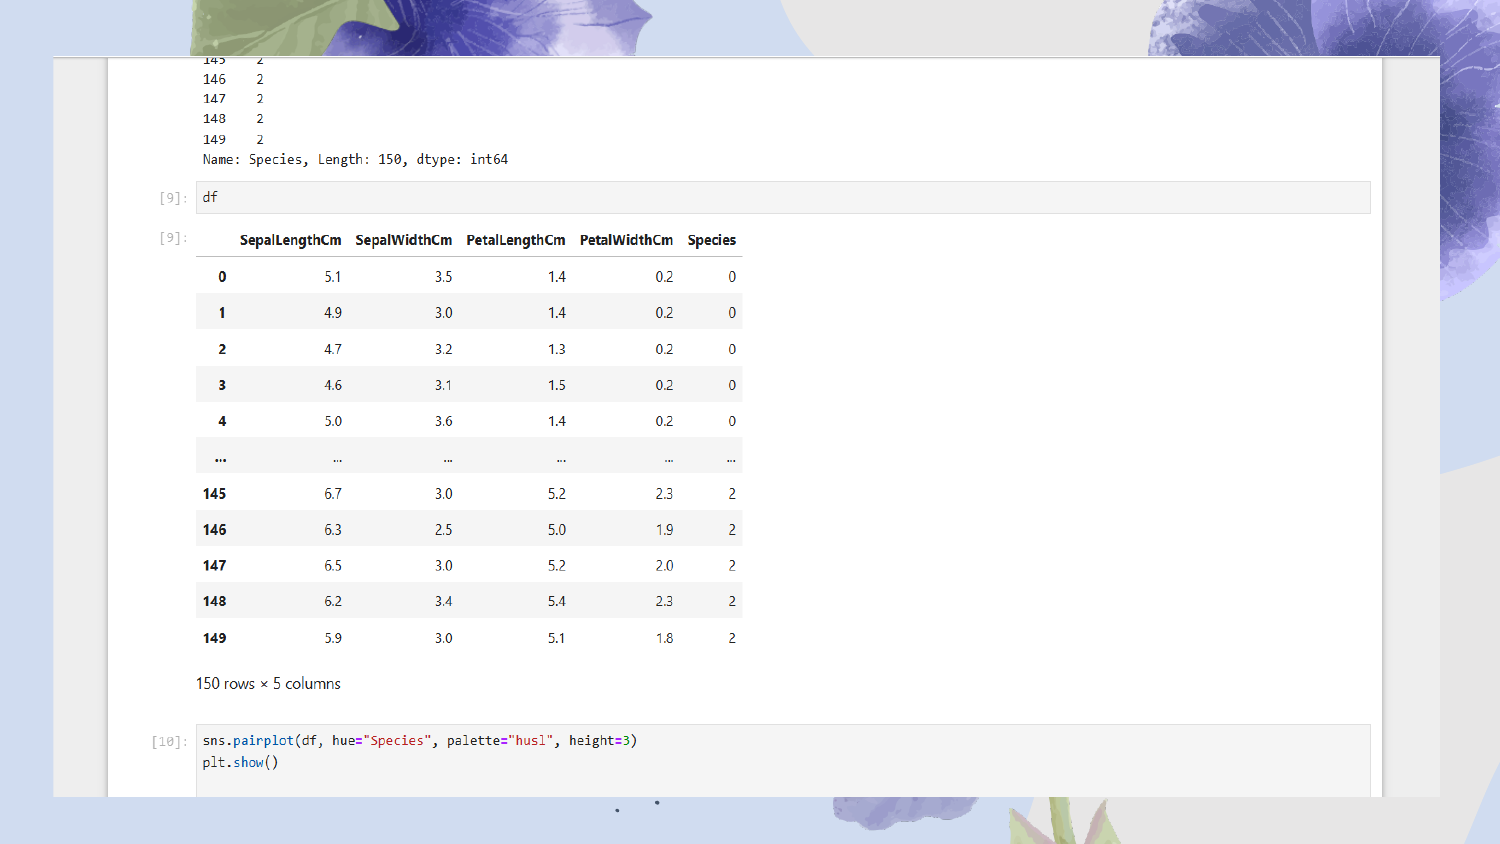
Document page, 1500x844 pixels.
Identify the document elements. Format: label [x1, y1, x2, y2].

text_box [711, 805, 1311, 844]
text_box [602, 805, 754, 813]
picture [53, 0, 1500, 797]
